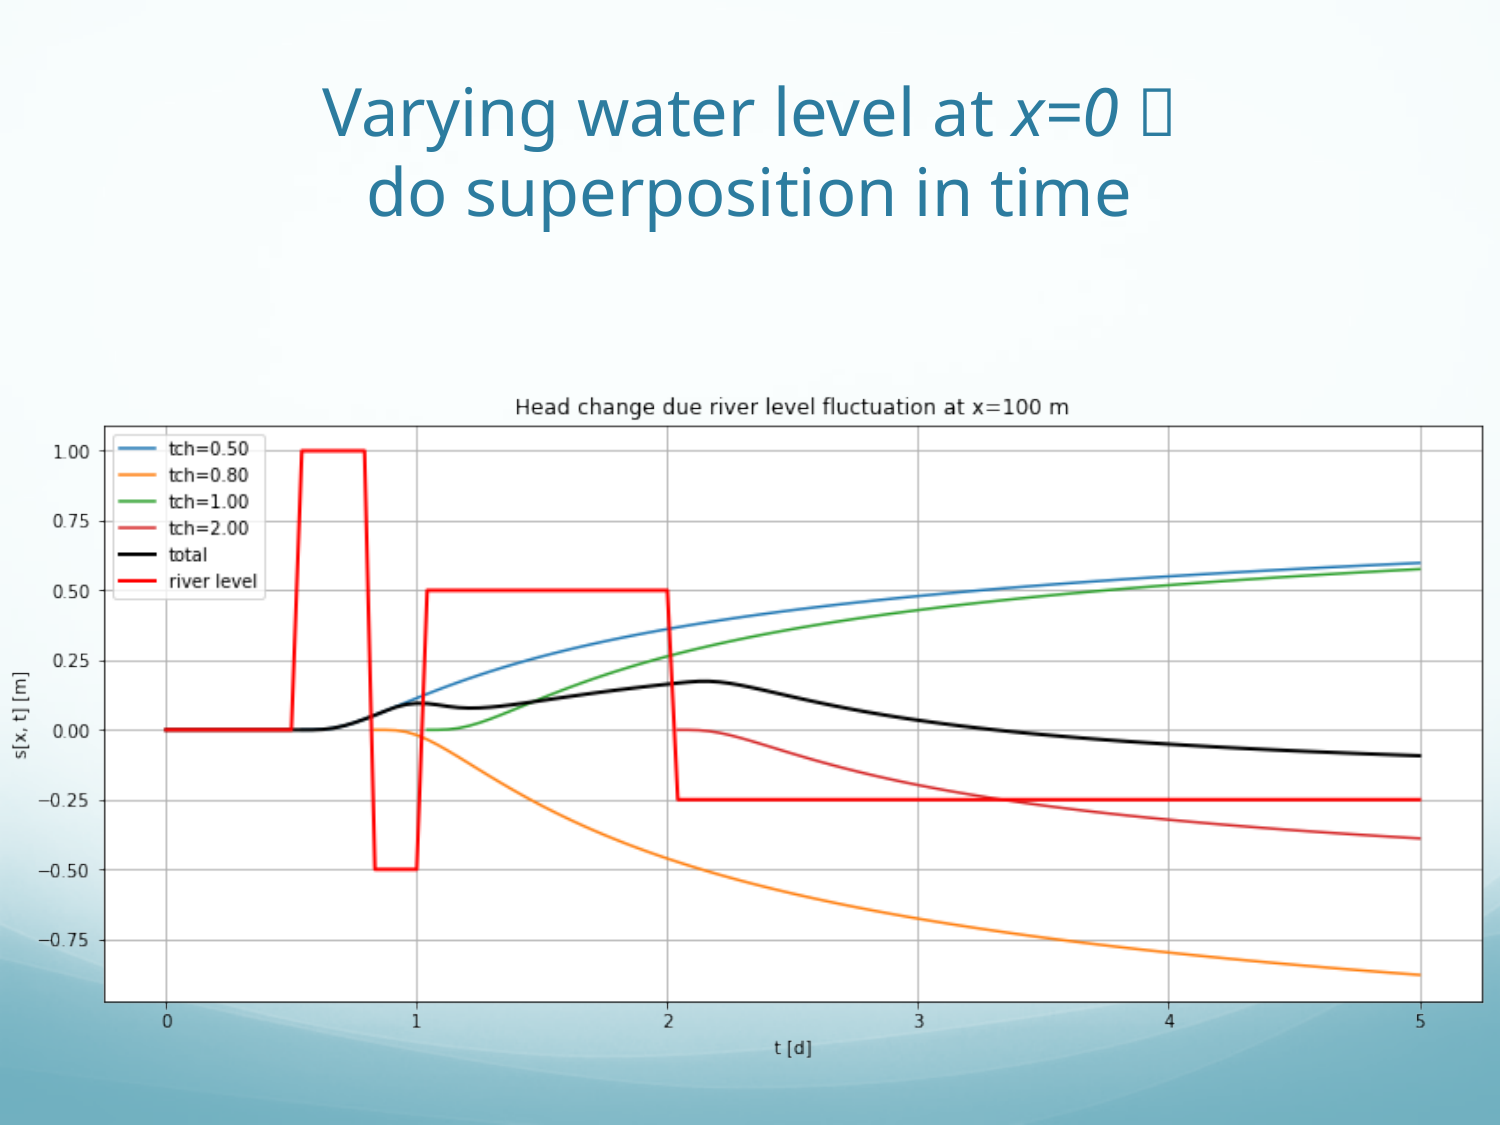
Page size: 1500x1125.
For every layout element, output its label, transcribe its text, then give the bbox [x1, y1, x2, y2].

title Varying water level at x=0  do superposition in time [0, 17, 1500, 237]
picture [0, 384, 1500, 1069]
